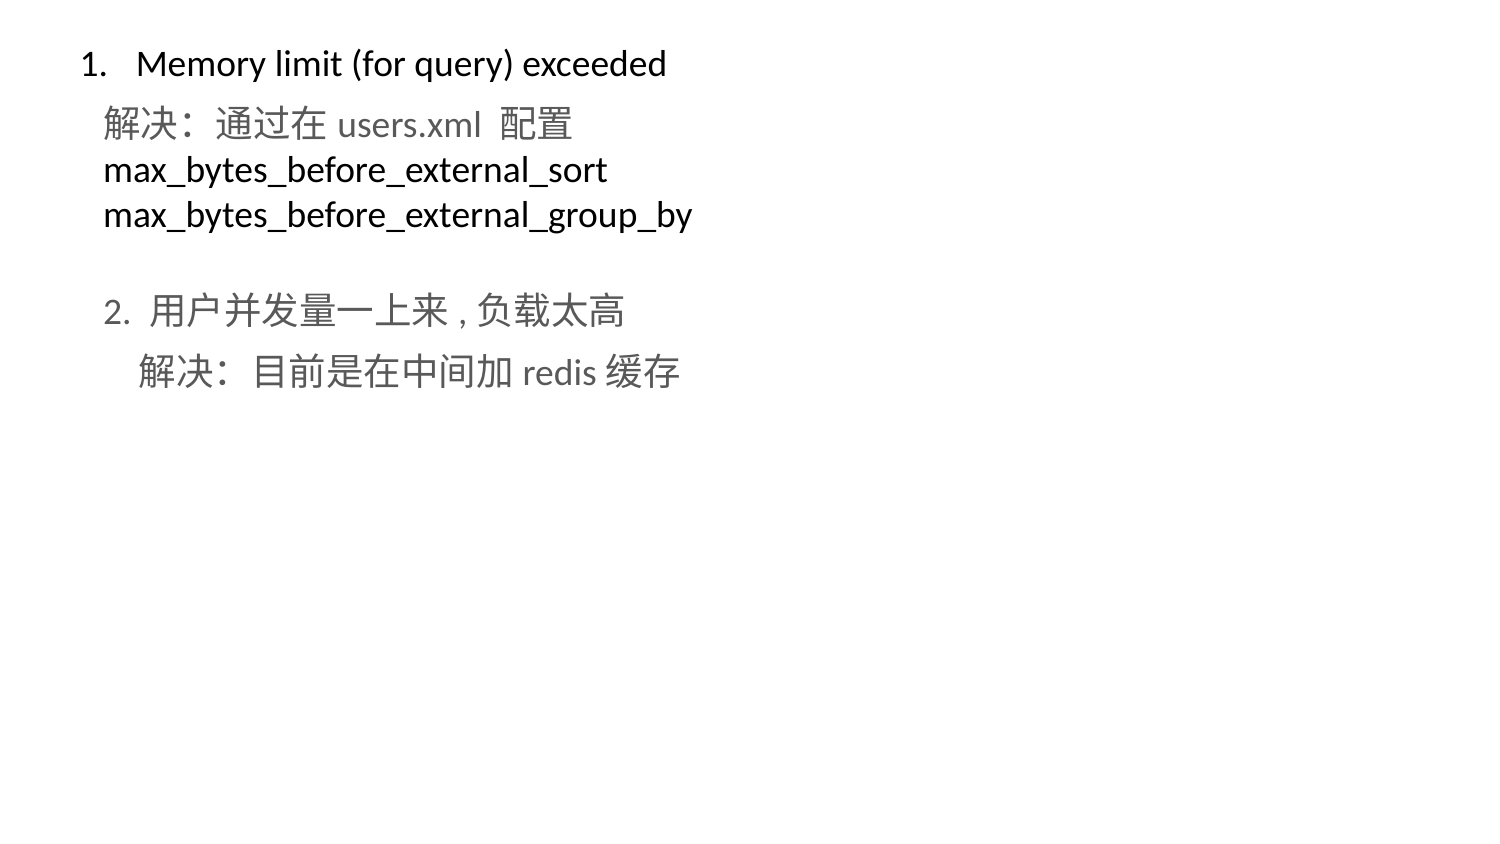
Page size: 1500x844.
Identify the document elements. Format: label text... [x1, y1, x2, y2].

text_box Memory limit (for query) exceeded [64, 32, 975, 92]
text_box 解决：通过在users.xml 配置 max_bytes_before_external_sort max_bytes_before_external_group_by [88, 92, 998, 280]
text_box 2. 用户并发量一上来,负载太高 [88, 280, 998, 340]
text_box 解决：目前是在中间加redis缓存 [123, 340, 1034, 401]
